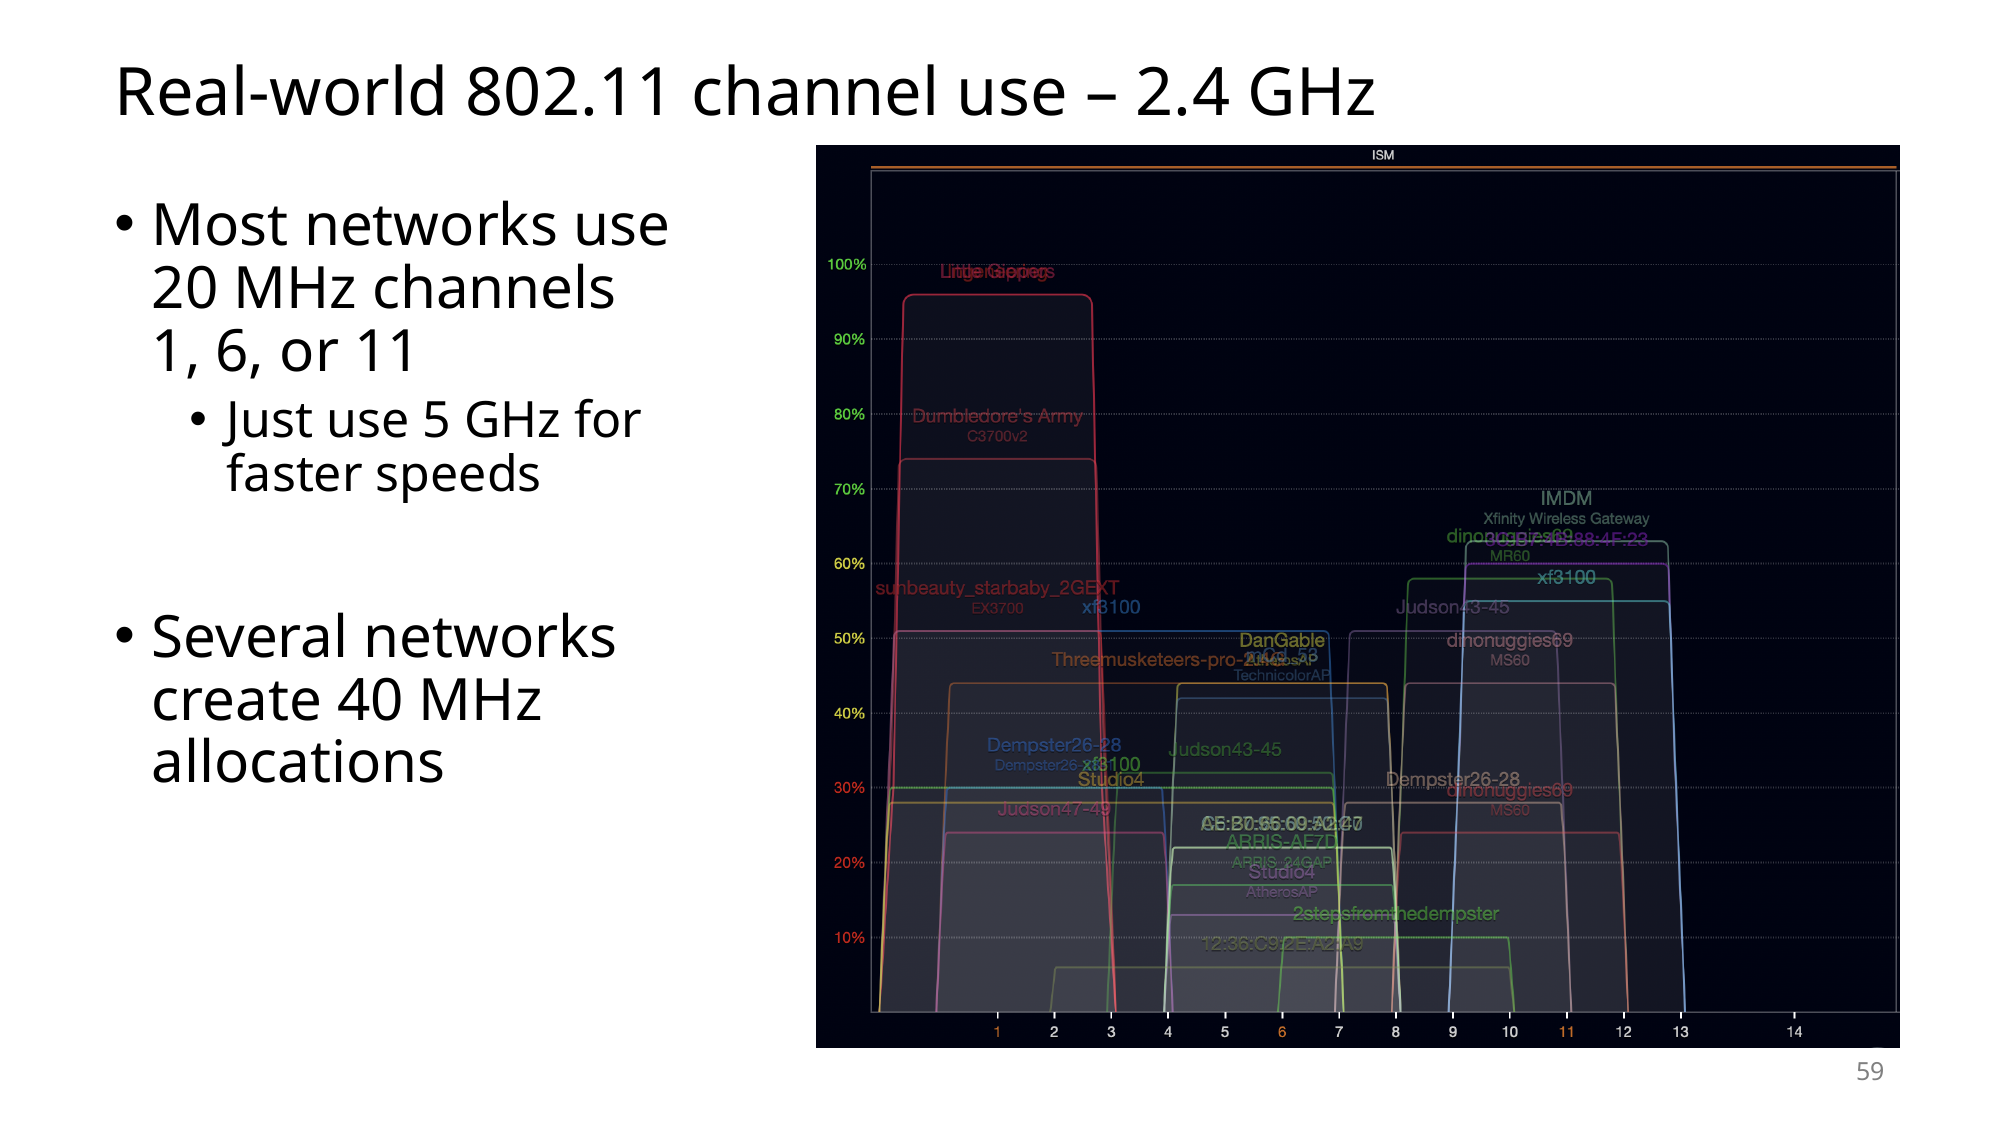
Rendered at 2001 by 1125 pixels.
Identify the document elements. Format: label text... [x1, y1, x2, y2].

text_box Most networks use 20 MHz channels 1, 6, or 11 Just use 5 GHz for faster speeds Several networks create 40 MHz allocations [99, 187, 778, 1013]
title Real-world 802.11 channel use – 2.4 GHz [99, 37, 1900, 150]
picture [816, 145, 1900, 1048]
slide_number 59 [1749, 1048, 1900, 1103]
